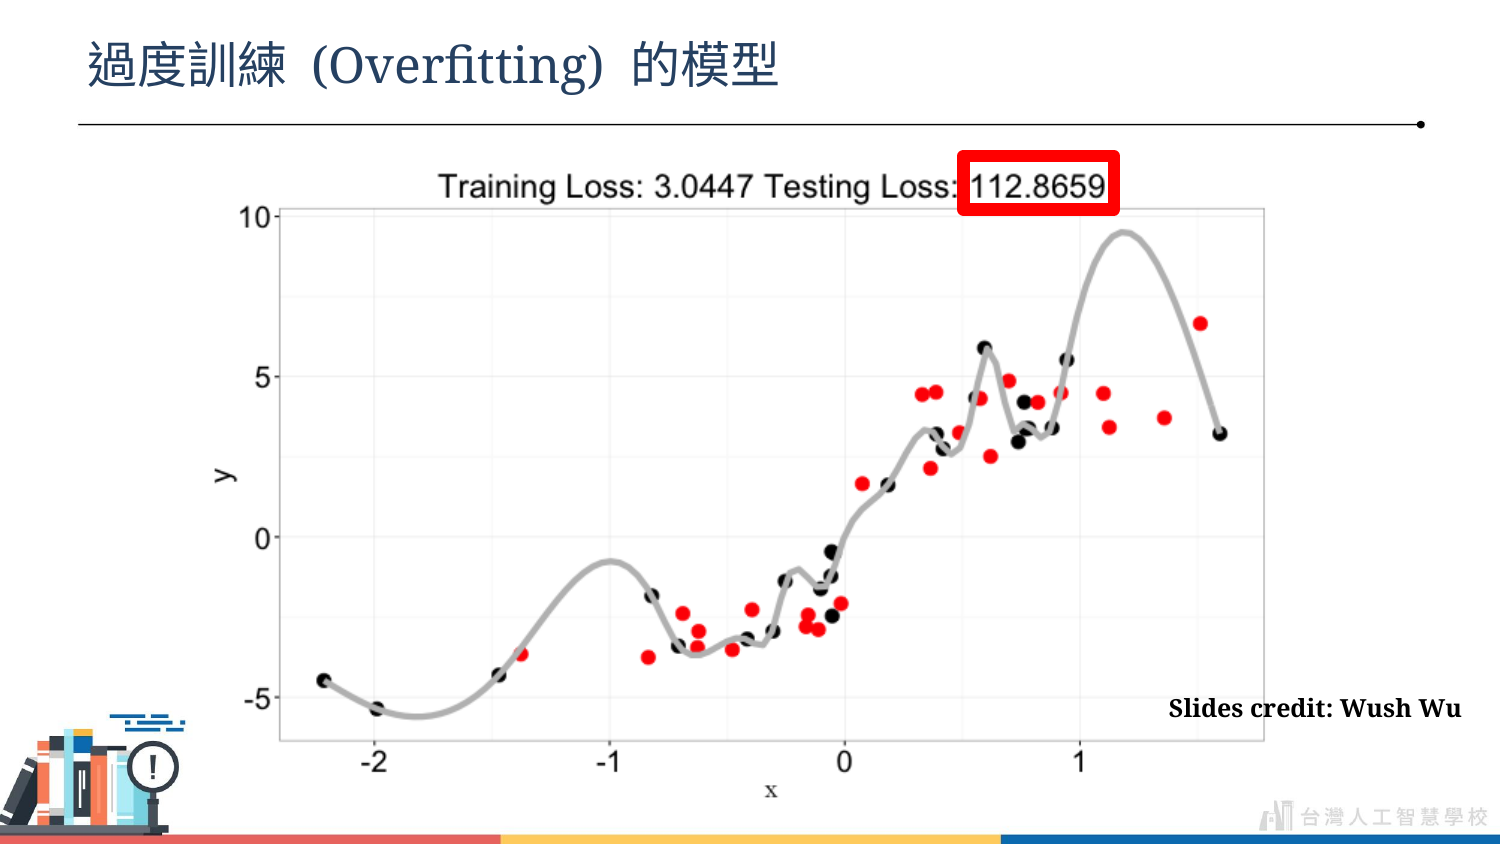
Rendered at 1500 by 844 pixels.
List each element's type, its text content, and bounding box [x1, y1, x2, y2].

text_box [961, 154, 1116, 163]
title 過度訓練 (Overfitting) 的模型 [72, 18, 1409, 117]
text_box Slides credit: Wush Wu [1277, 685, 1478, 730]
picture [0, 0, 1500, 844]
